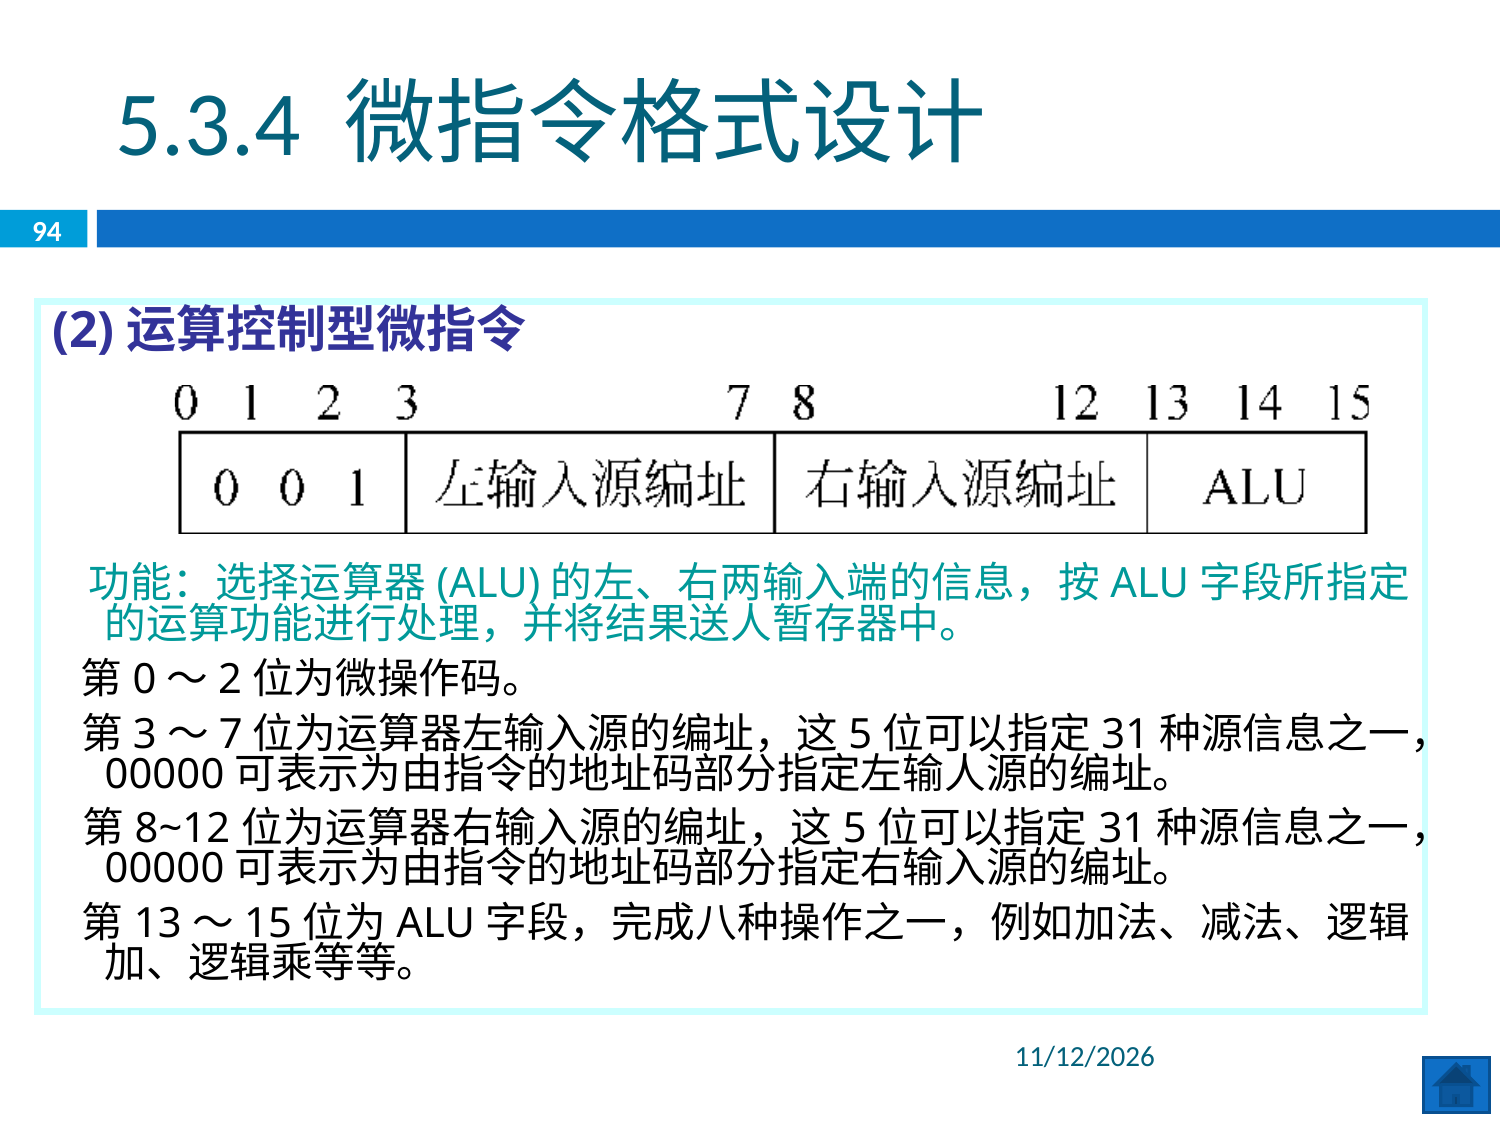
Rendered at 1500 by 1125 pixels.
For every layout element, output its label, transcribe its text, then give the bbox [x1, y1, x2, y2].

picture [174, 385, 1369, 534]
text_box 2020/6/29 [999, 1024, 1438, 1085]
text_box [1423, 1057, 1490, 1113]
text_box 94 [0, 187, 94, 272]
title 5.3.4 微指令格式设计 [100, 37, 1438, 200]
text_box (2)运算控制型微指令 功能：选择运算器(ALU)的左、右两输入端的信息，按ALU字段所指定的运算功能进行处理，并将结果送人暂存器中。 第0～2位为微操作码。 第3～7位为运算器左输入源的编址，这5位可以指定31种源信息之一，00000可表示为由指令的地址码部分指定左输人源的编址。 第8~12位为运算器右输入源的编址，这5位可以指定31种源信息之一，00000可表示为由指令的地址码部分指定右输入源的编址。 第13～15位为ALU字段，完成八种操作之一，例如加法、减法、逻辑加、逻辑乘等等。 [37, 301, 1425, 1012]
